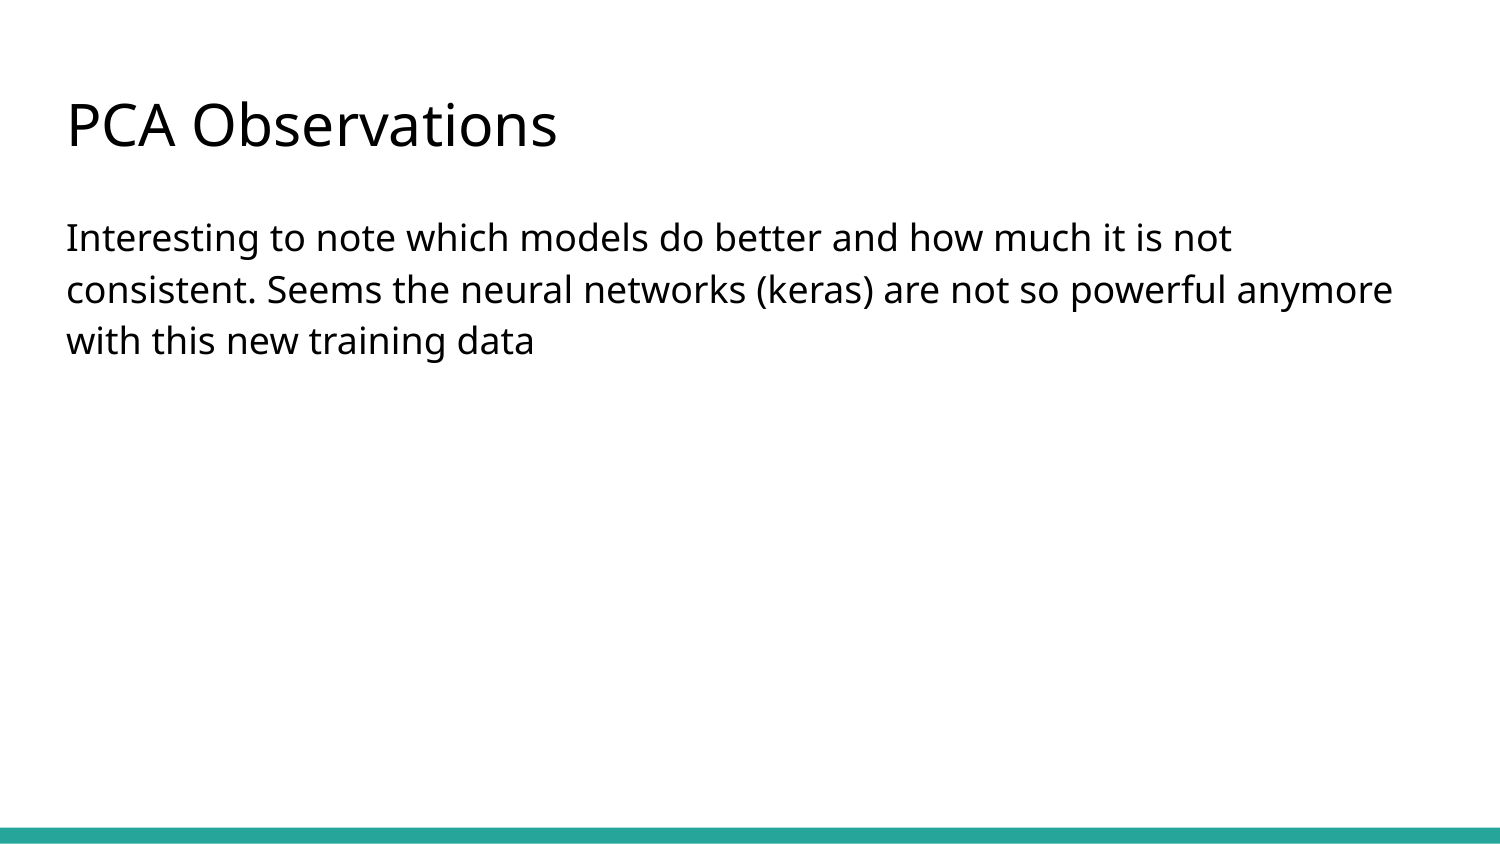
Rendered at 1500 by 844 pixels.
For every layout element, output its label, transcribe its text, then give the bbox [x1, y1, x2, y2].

title PCA Observations [51, 72, 1449, 174]
list Interesting to note which models do better and how much it is not consistent. Seems the neural networks (keras) are not so powerful anymore with this new training data [51, 192, 1449, 750]
